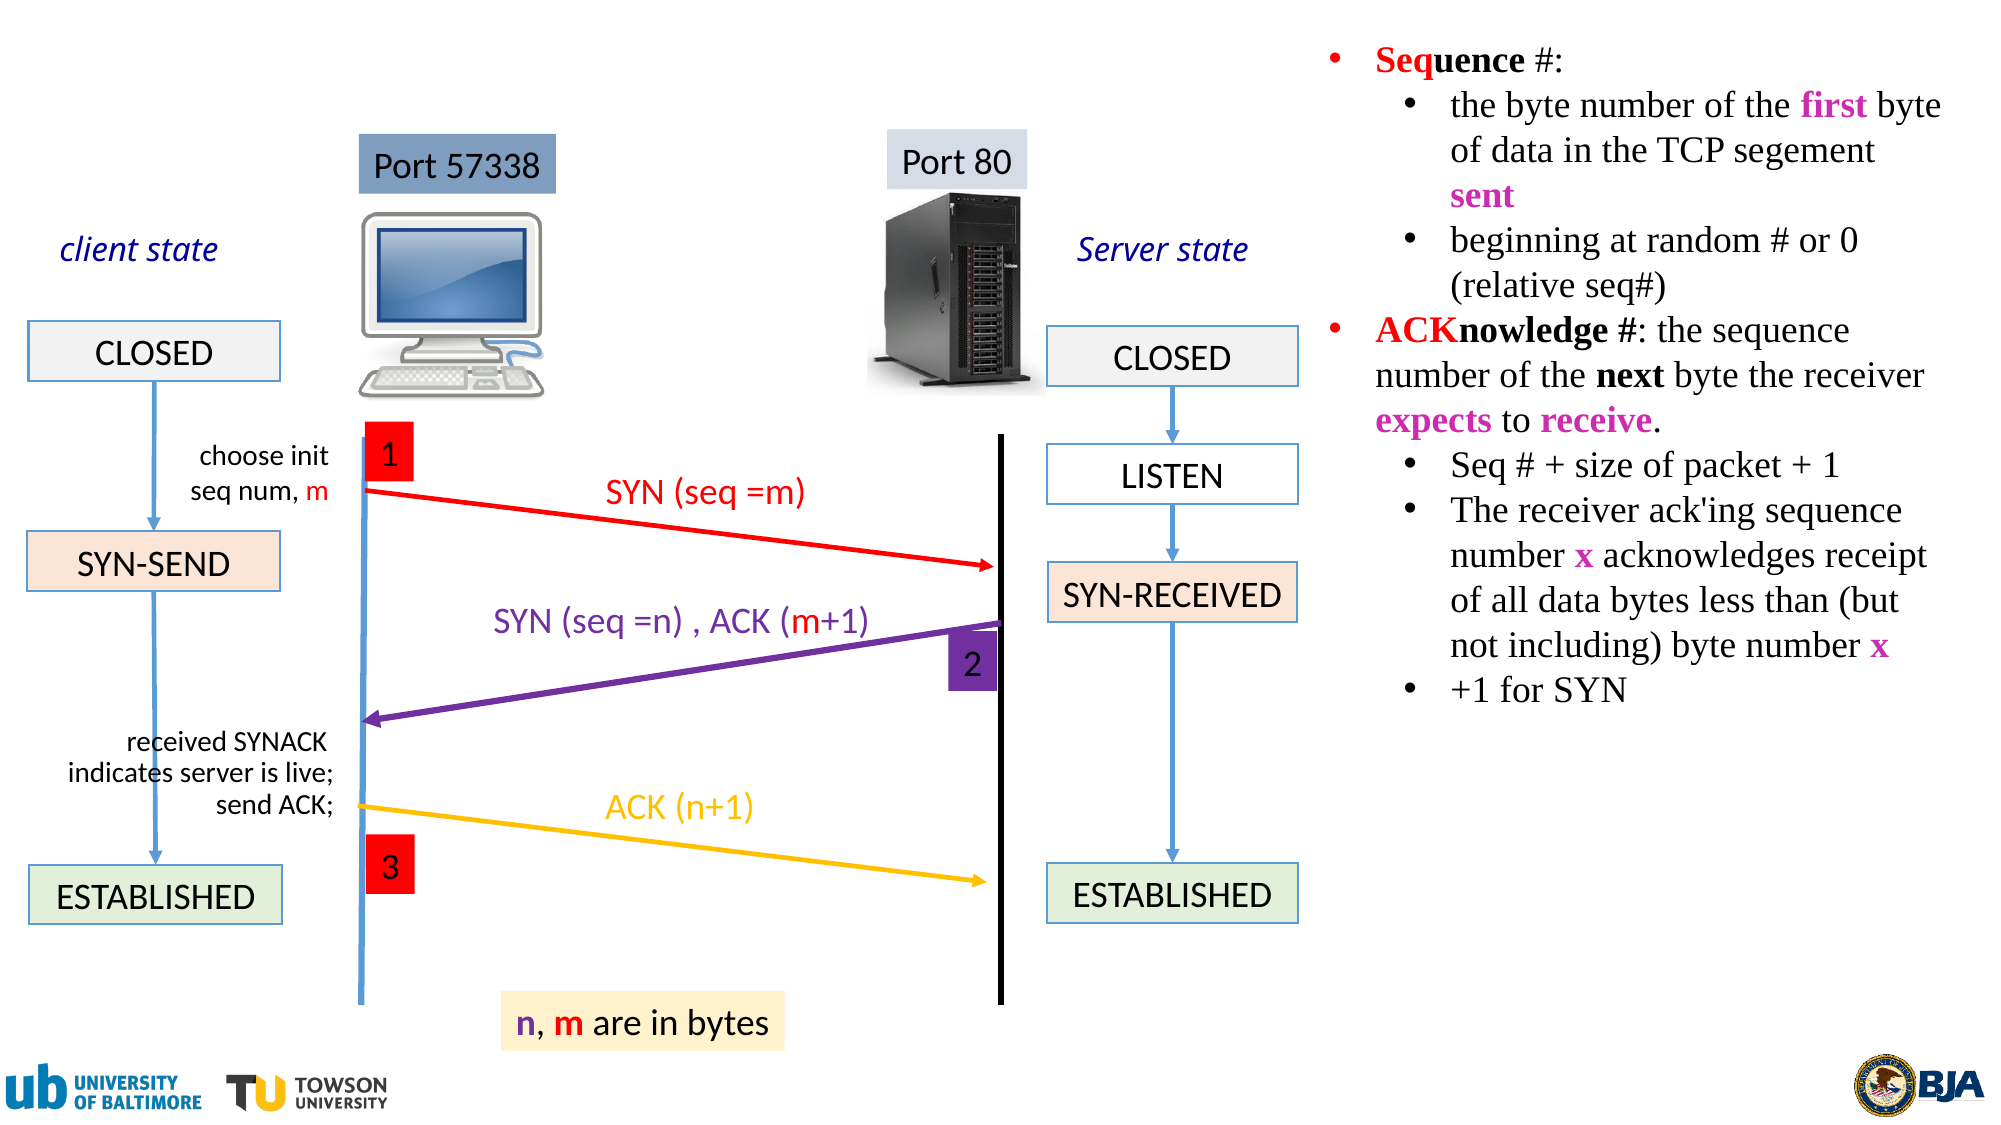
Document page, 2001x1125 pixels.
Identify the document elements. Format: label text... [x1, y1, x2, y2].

text_box SYN (seq =n) , ACK (m+1) [478, 589, 885, 623]
text_box choose init seq num, m [171, 428, 344, 514]
text_box client state [44, 220, 234, 276]
text_box CLOSED [27, 320, 281, 382]
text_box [361, 623, 1002, 722]
text_box Server state [1061, 220, 1264, 276]
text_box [361, 883, 365, 1006]
text_box Port 57338 [358, 133, 556, 194]
text_box ACK (n+1) [590, 775, 770, 805]
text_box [361, 722, 365, 805]
text_box SYN-SEND [26, 530, 281, 592]
text_box ESTABLISHED [1046, 862, 1299, 924]
picture [357, 212, 546, 401]
picture [867, 182, 1047, 396]
text_box Sequence #: the byte number of the first byte of data in the TCP segement sent beginning at random # or 0 (relative seq#) ACKnowledge #: the sequence number of the next byte the receiver expects to receive. Seq # + size of packet + 1 The receiver ack'ing sequence number x acknowledges receipt of all data bytes less than (but not including) byte number x +1 for SYN [1313, 27, 1963, 718]
text_box ESTABLISHED [28, 864, 283, 925]
text_box Port 80 [887, 129, 1028, 182]
text_box 3 [365, 883, 415, 894]
text_box LISTEN [1046, 443, 1299, 505]
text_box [364, 490, 994, 567]
text_box received SYNACK indicates server is live; send ACK; [35, 718, 153, 828]
text_box CLOSED [1047, 325, 1299, 387]
text_box received SYNACK indicates server is live; send ACK; [156, 718, 349, 828]
text_box 1 [364, 421, 414, 482]
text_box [357, 805, 987, 883]
picture [0, 1031, 407, 1125]
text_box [361, 436, 365, 623]
text_box n, m are in bytes [501, 990, 785, 1051]
picture [1854, 1054, 1986, 1117]
text_box SYN (seq =m) [590, 460, 822, 490]
text_box SYN-RECEIVED [1047, 561, 1298, 623]
